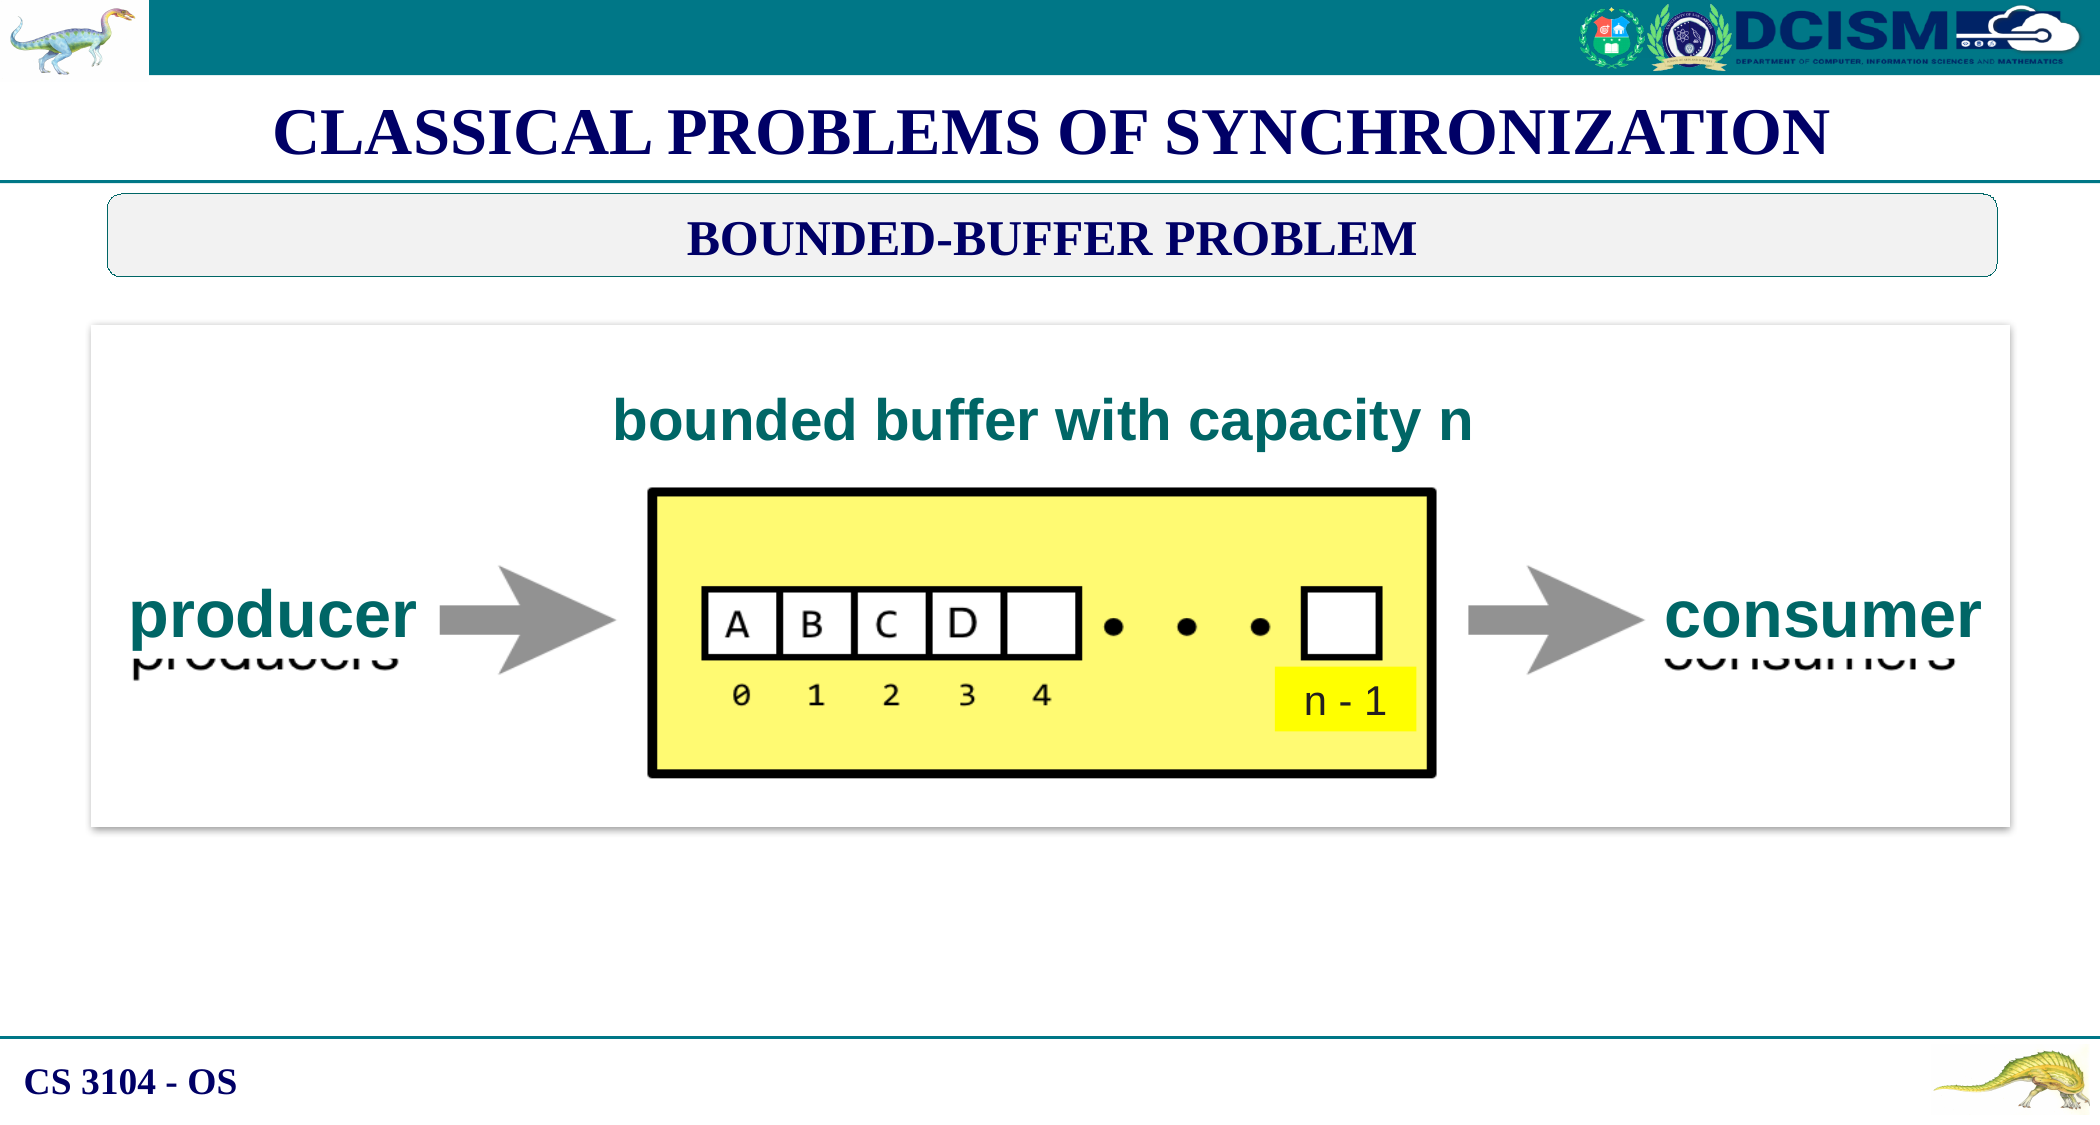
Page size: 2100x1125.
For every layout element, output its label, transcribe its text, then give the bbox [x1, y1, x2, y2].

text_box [105, 339, 1999, 813]
picture [1572, 0, 2094, 76]
text_box BOUNDED-BUFFER PROBLEM [107, 193, 1998, 277]
picture [1931, 1044, 2090, 1115]
picture [0, 0, 149, 82]
text_box CLASSICAL PROBLEMS OF SYNCHRONIZATION [18, 80, 2086, 176]
